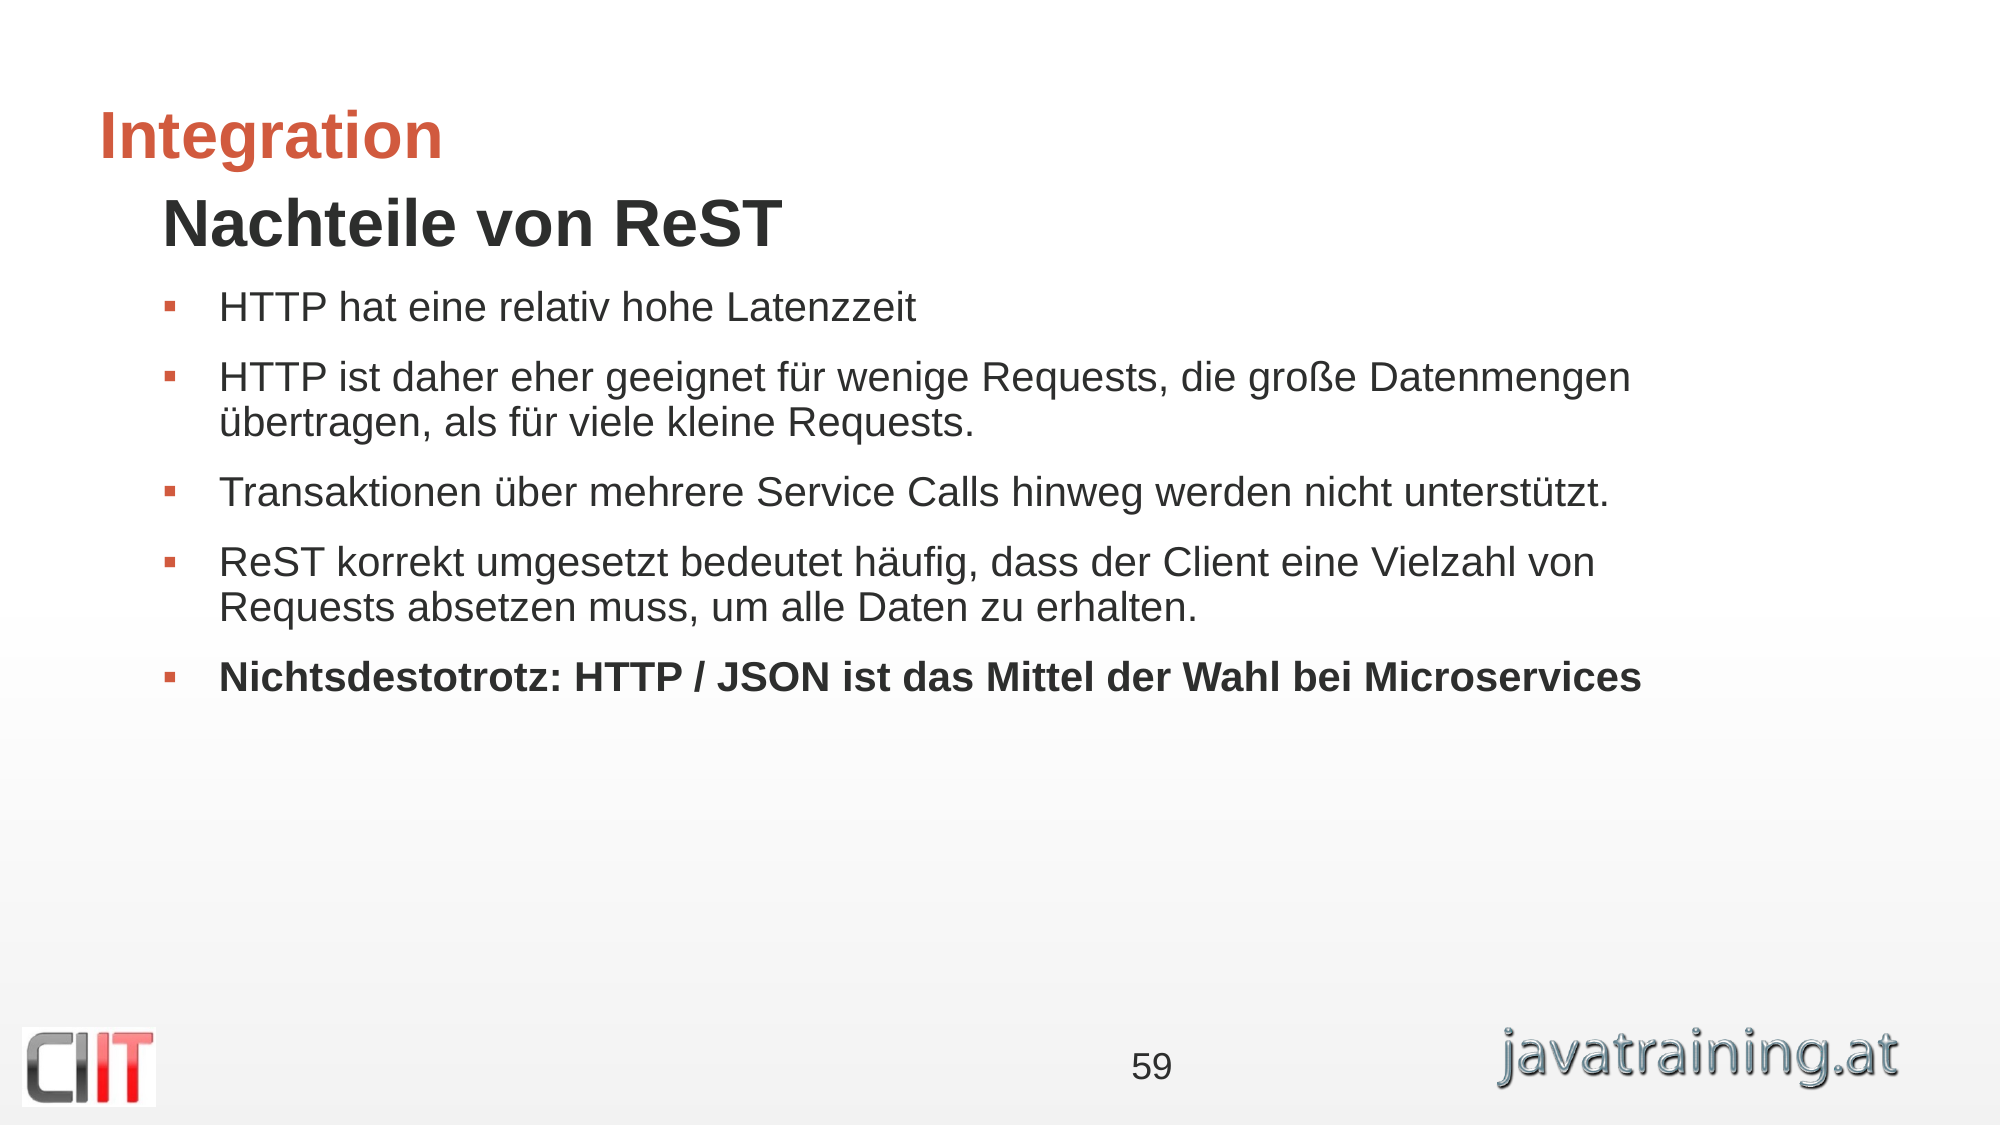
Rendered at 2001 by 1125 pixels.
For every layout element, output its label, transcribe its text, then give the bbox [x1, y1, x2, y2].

slide_number 59 [1116, 1034, 1268, 1071]
list Nachteile von ReST HTTP hat eine relativ hohe Latenzzeit HTTP ist daher eher geeignet für wenige Requests, die große Datenmengen übertragen, als für viele kleine Requests. Transaktionen über mehrere Service Calls hinweg werden nicht unterstützt. ReST korrekt umgesetzt bedeutet häufig, dass der Client eine Vielzahl von Requests absetzen muss, um alle Daten zu erhalten. Nichtsdestotrotz: HTTP / JSON ist das Mittel der Wahl bei Microservices [102, 180, 1678, 982]
picture [1493, 1025, 1900, 1092]
title Integration [84, 71, 1919, 181]
picture [22, 1027, 156, 1107]
